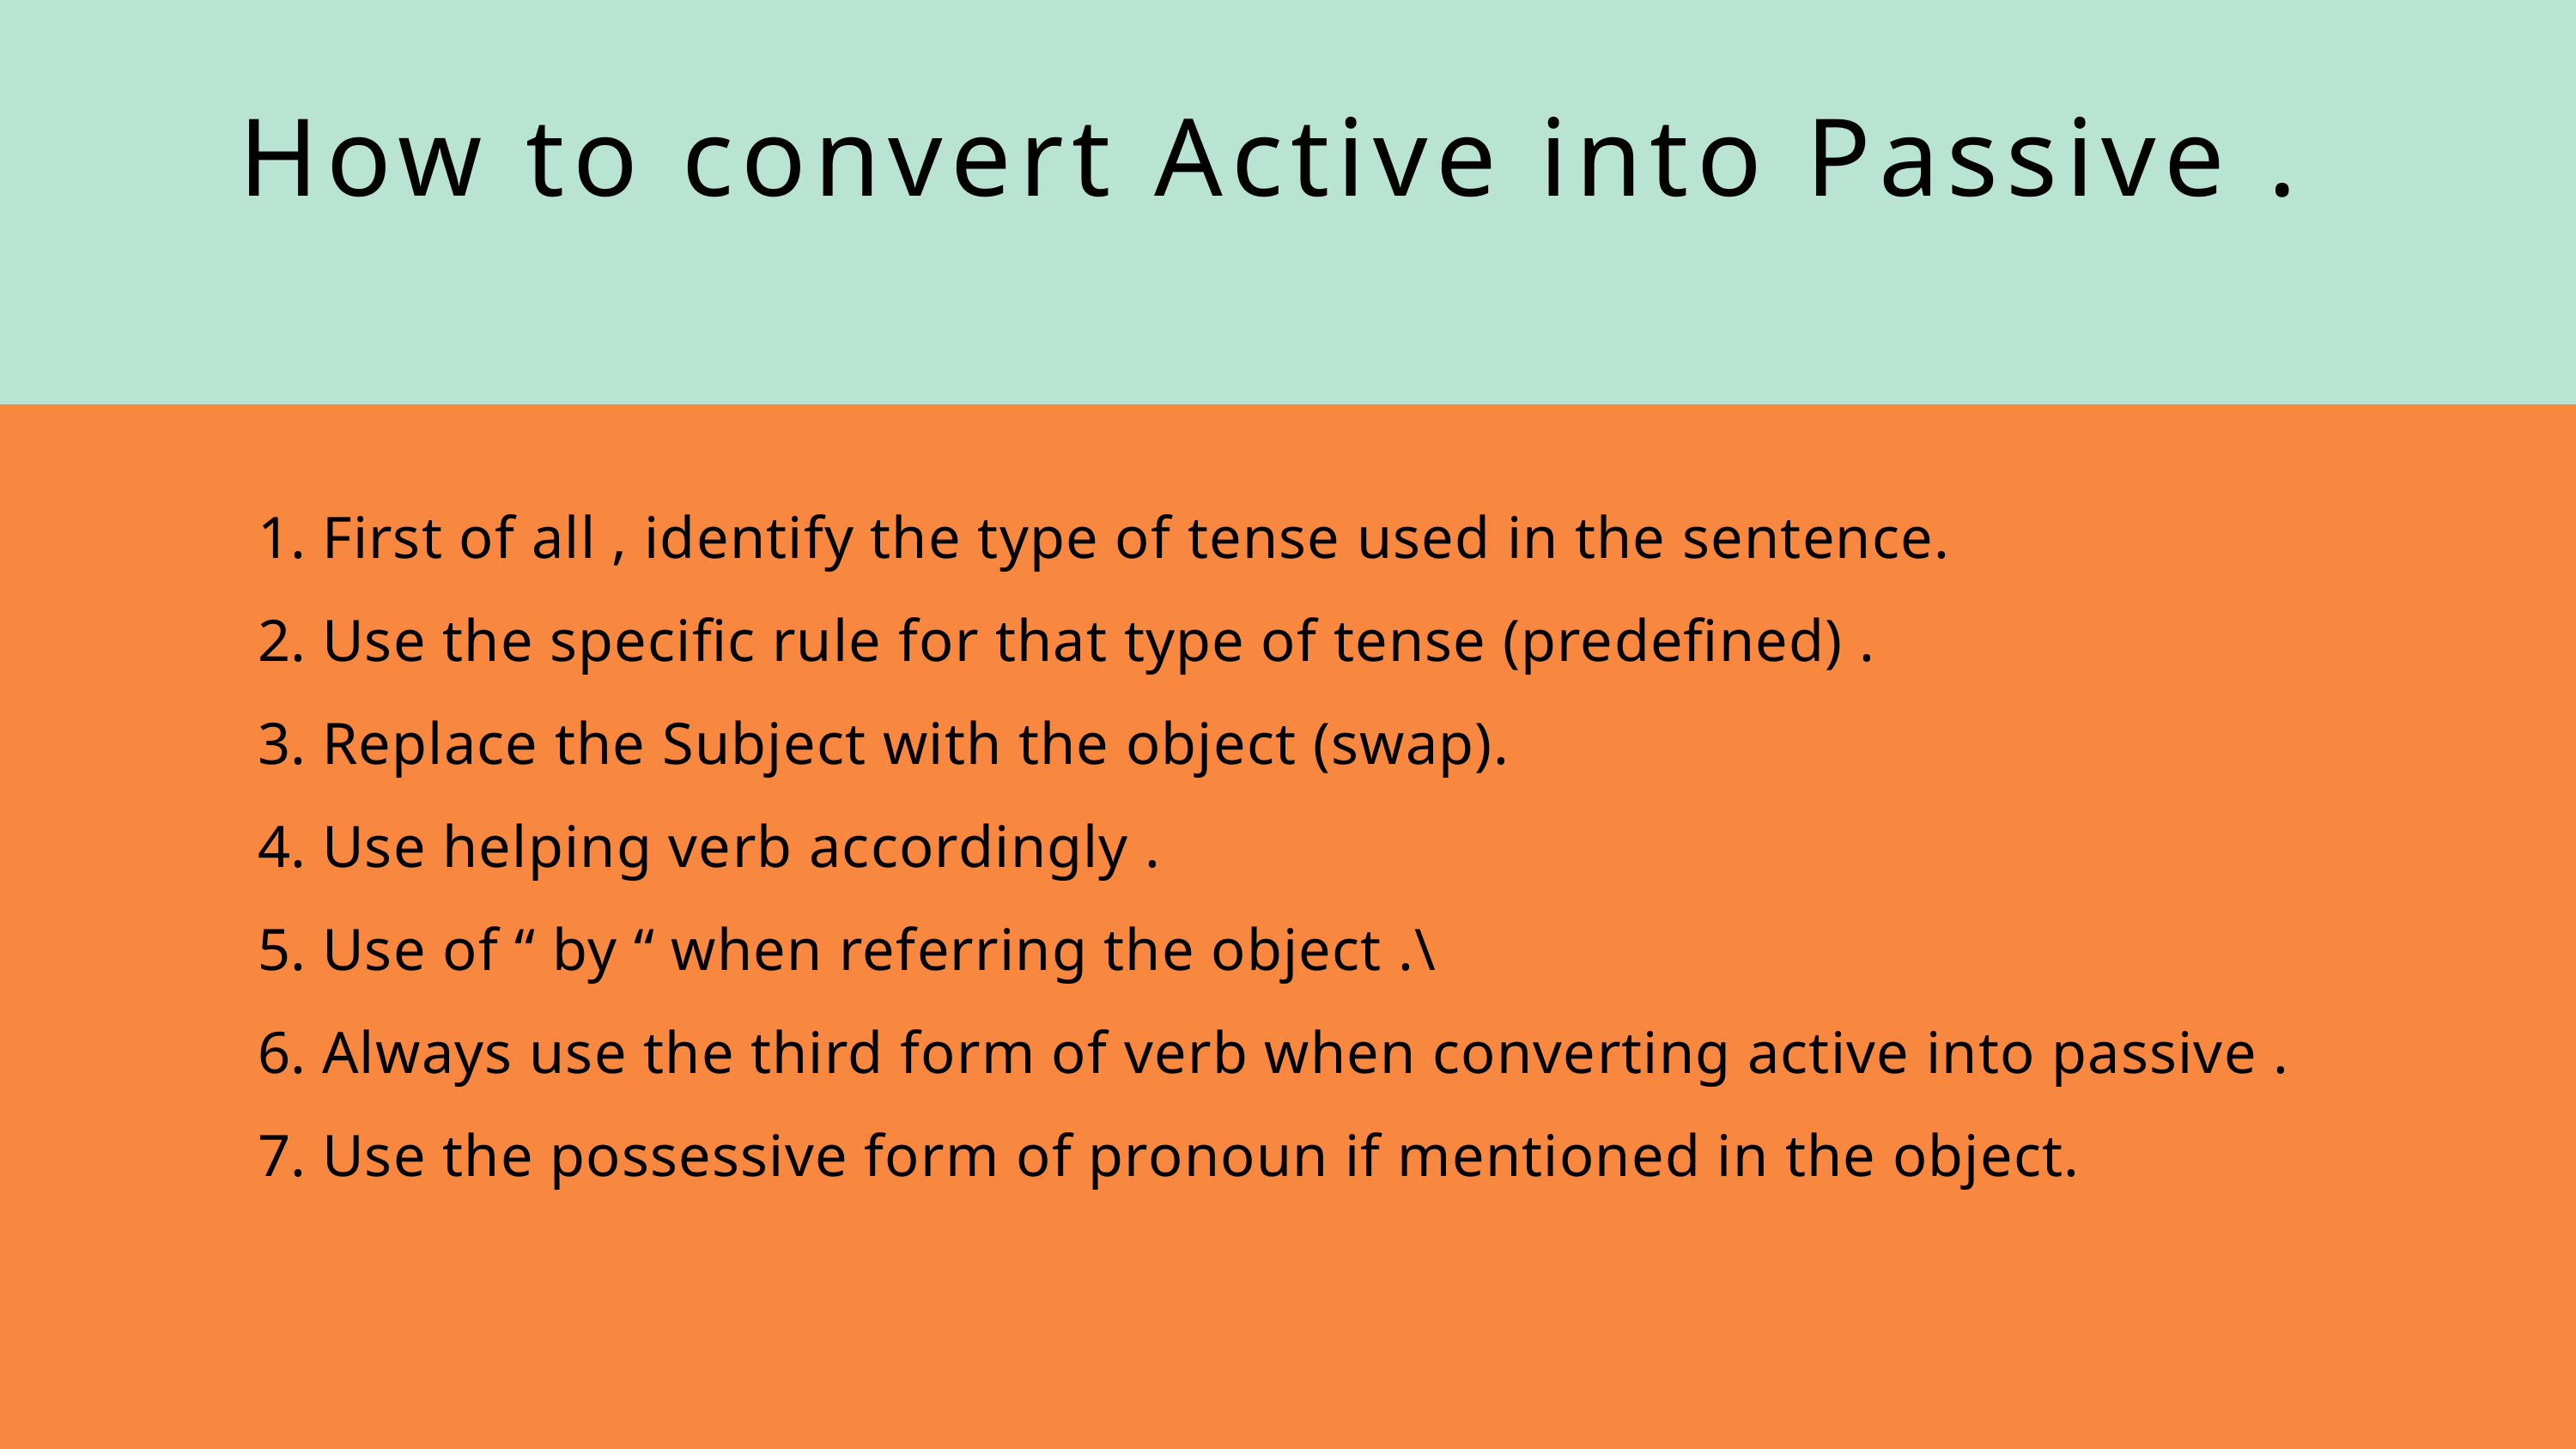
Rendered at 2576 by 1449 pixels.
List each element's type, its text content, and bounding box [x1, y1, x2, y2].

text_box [0, 0, 2576, 405]
text_box First of all , identify the type of tense used in the sentence. Use the specific rule for that type of tense (predefined) . Replace the Subject with the object (swap). Use helping verb accordingly . Use of “ by “ when referring the object .\ Always use the third form of verb when converting active into passive . Use the possessive form of pronoun if mentioned in the object. [257, 466, 2366, 1449]
